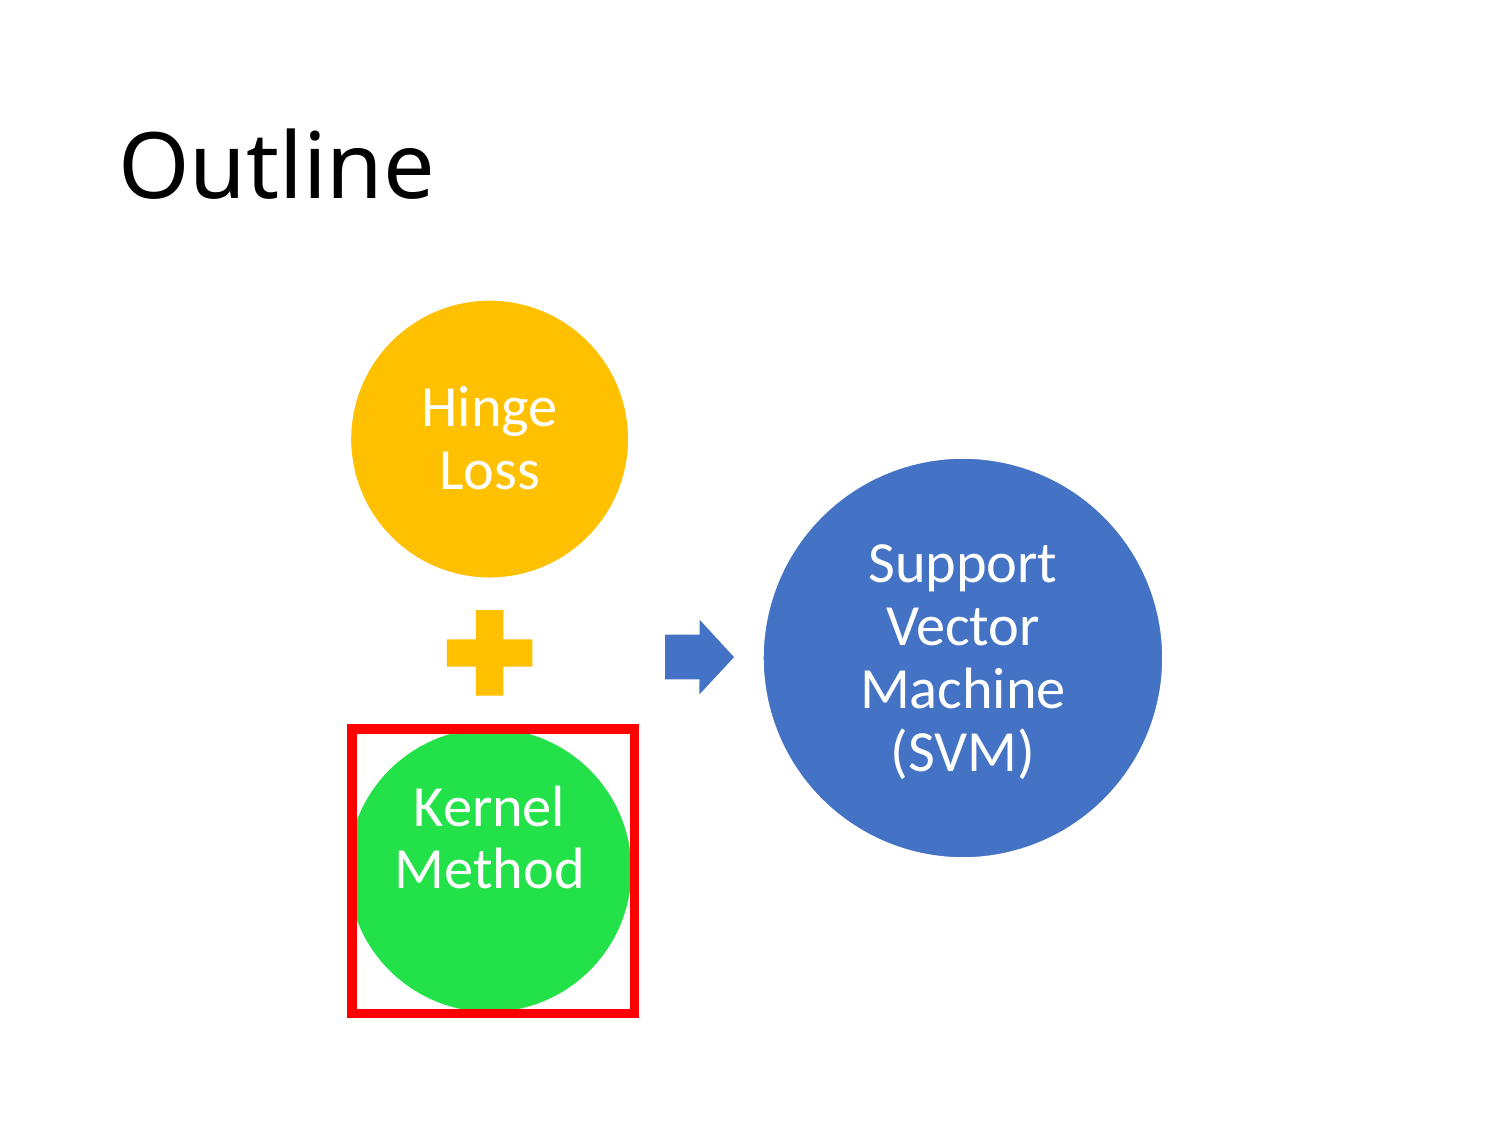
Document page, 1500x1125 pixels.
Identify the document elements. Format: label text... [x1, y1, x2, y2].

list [103, 299, 1397, 1014]
title Outline [103, 59, 1397, 278]
